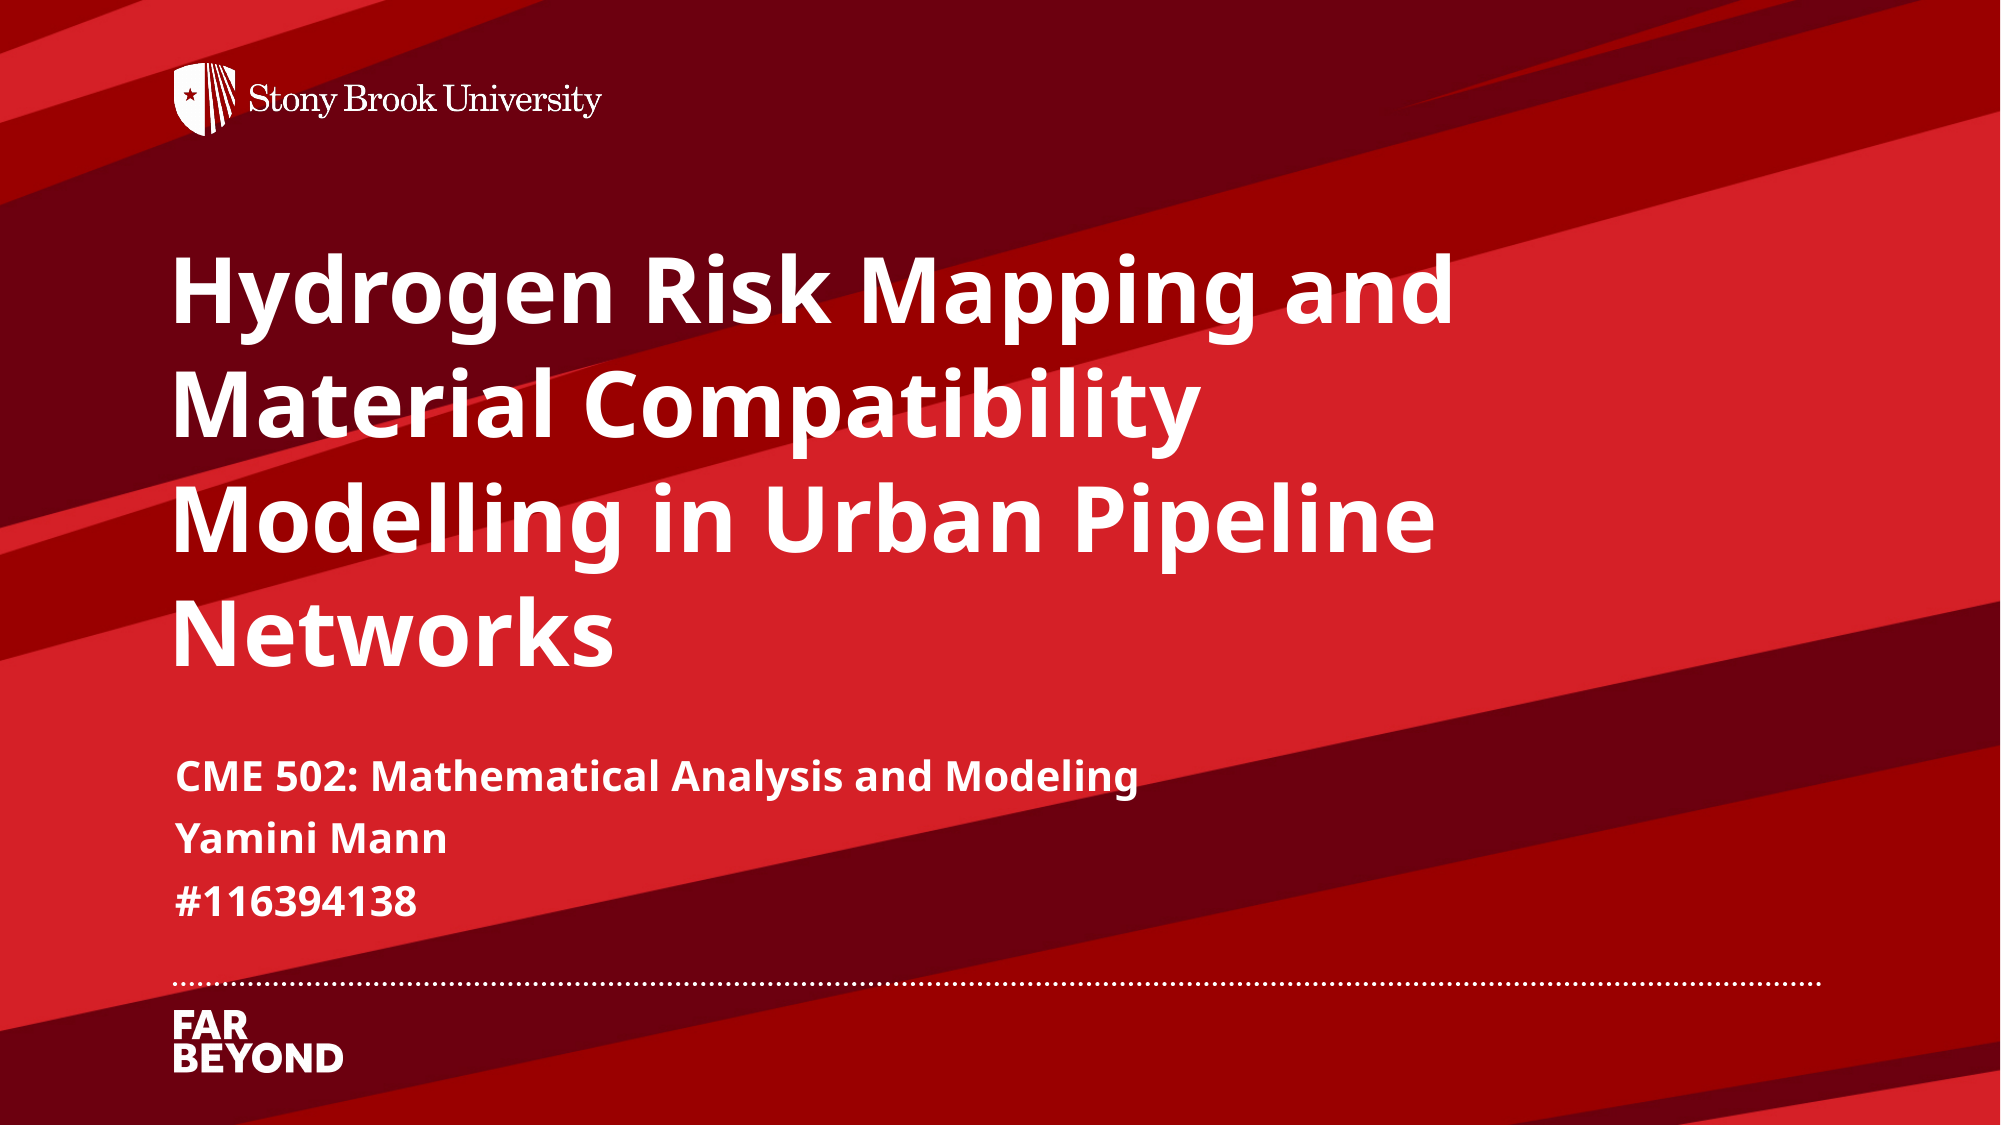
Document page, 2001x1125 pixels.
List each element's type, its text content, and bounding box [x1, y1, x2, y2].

title Hydrogen Risk Mapping and Material Compatibility Modelling in Urban Pipeline Networks [168, 226, 1675, 714]
subtitle CME 502: Mathematical Analysis and Modeling Yamini Mann #116394138 [174, 736, 1675, 899]
picture [0, 0, 2001, 1125]
